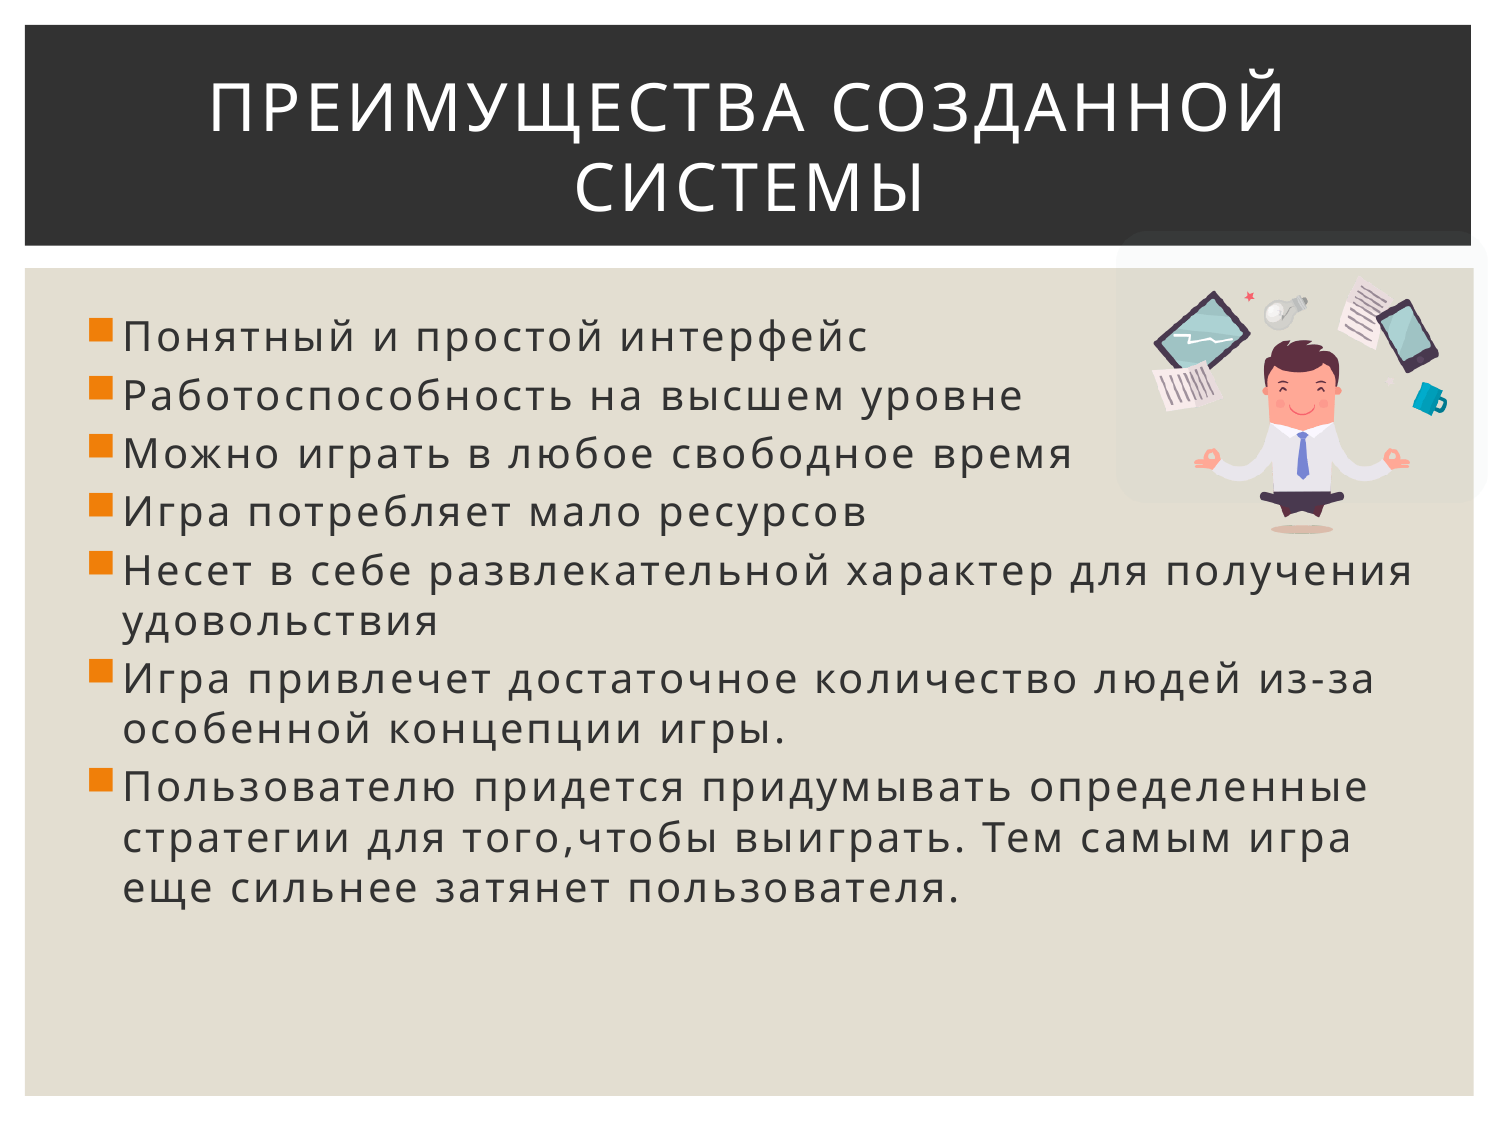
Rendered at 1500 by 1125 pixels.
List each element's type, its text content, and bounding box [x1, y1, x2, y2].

list Понятный и простой интерфейс Работоспособность на высшем уровне Можно играть в любое свободное время Игра потребляет мало ресурсов Несет в себе развлекательной характер для получения удовольствия Игра привлечет достаточное количество людей из-за особенной концепции игры. Пользователю придется придумывать определенные стратегии для того,чтобы выиграть. Тем самым игра еще сильнее затянет пользователя. [62, 302, 1442, 1026]
picture [1115, 230, 1488, 534]
title Преимущества созданной системы [62, 58, 1438, 232]
